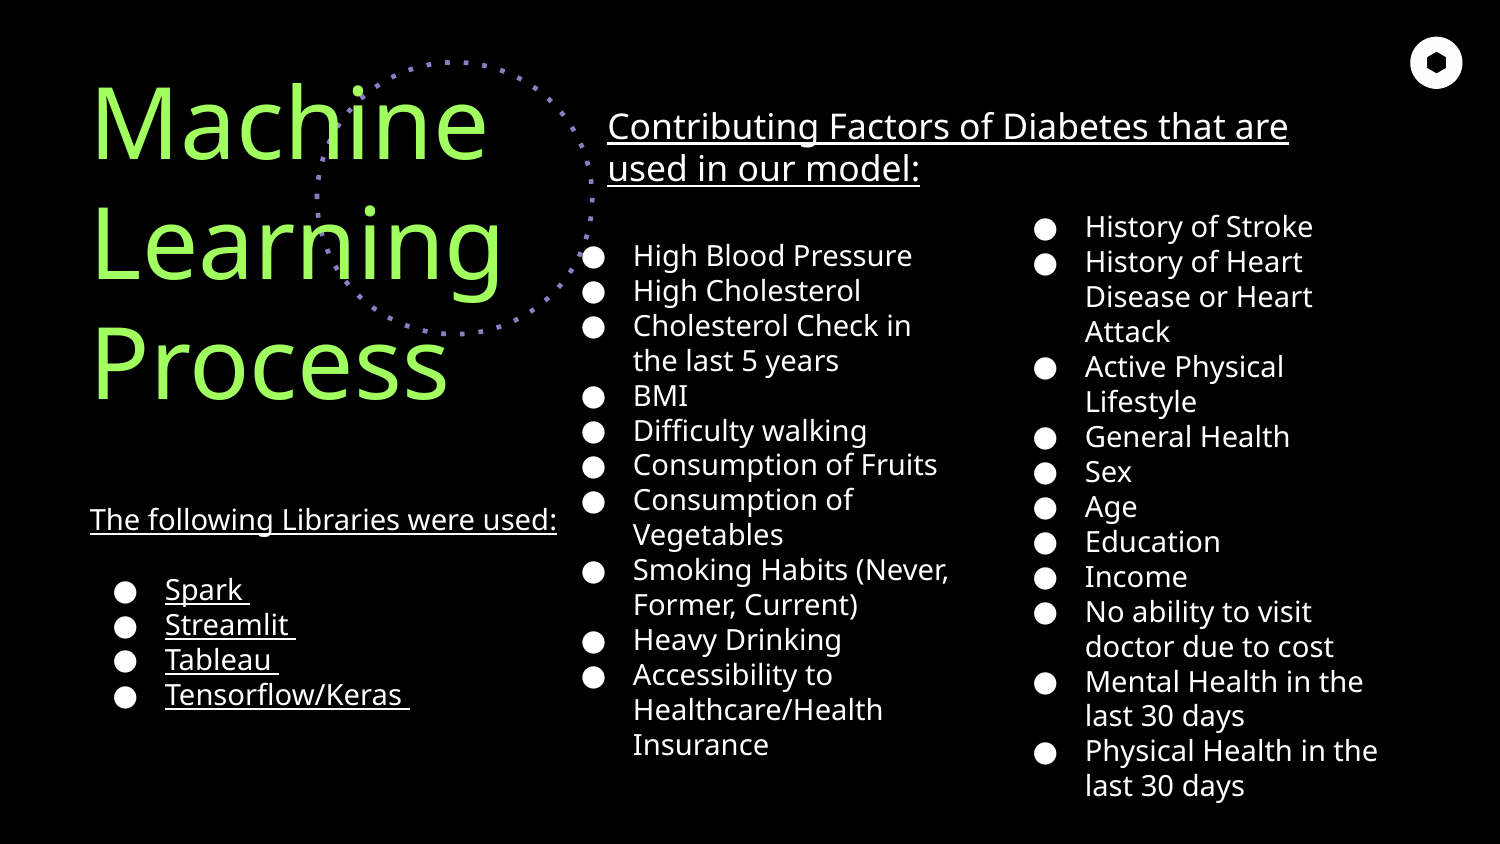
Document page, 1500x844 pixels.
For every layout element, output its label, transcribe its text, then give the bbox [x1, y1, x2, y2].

text_box History of Stroke History of Heart Disease or Heart Attack Active Physical Lifestyle General Health Sex Age Education Income No ability to visit doctor due to cost Mental Health in the last 30 days Physical Health in the last 30 days [994, 193, 1395, 343]
picture [1409, 36, 1463, 90]
text_box [317, 110, 593, 335]
text_box High Blood Pressure High Cholesterol Cholesterol Check in the last 5 years BMI Difficulty walking Consumption of Fruits Consumption of Vegetables Smoking Habits (Never, Former, Current) Heavy Drinking Accessibility to Healthcare/Health Insurance [542, 221, 978, 315]
subtitle Contributing Factors of Diabetes that are used in our model: [592, 88, 1347, 201]
title Machine Learning Process [74, 44, 743, 110]
subtitle The following Libraries were used: Spark Streamlit Tableau Tensorflow/Keras Spark (reading in the dataset and creating [74, 486, 576, 760]
